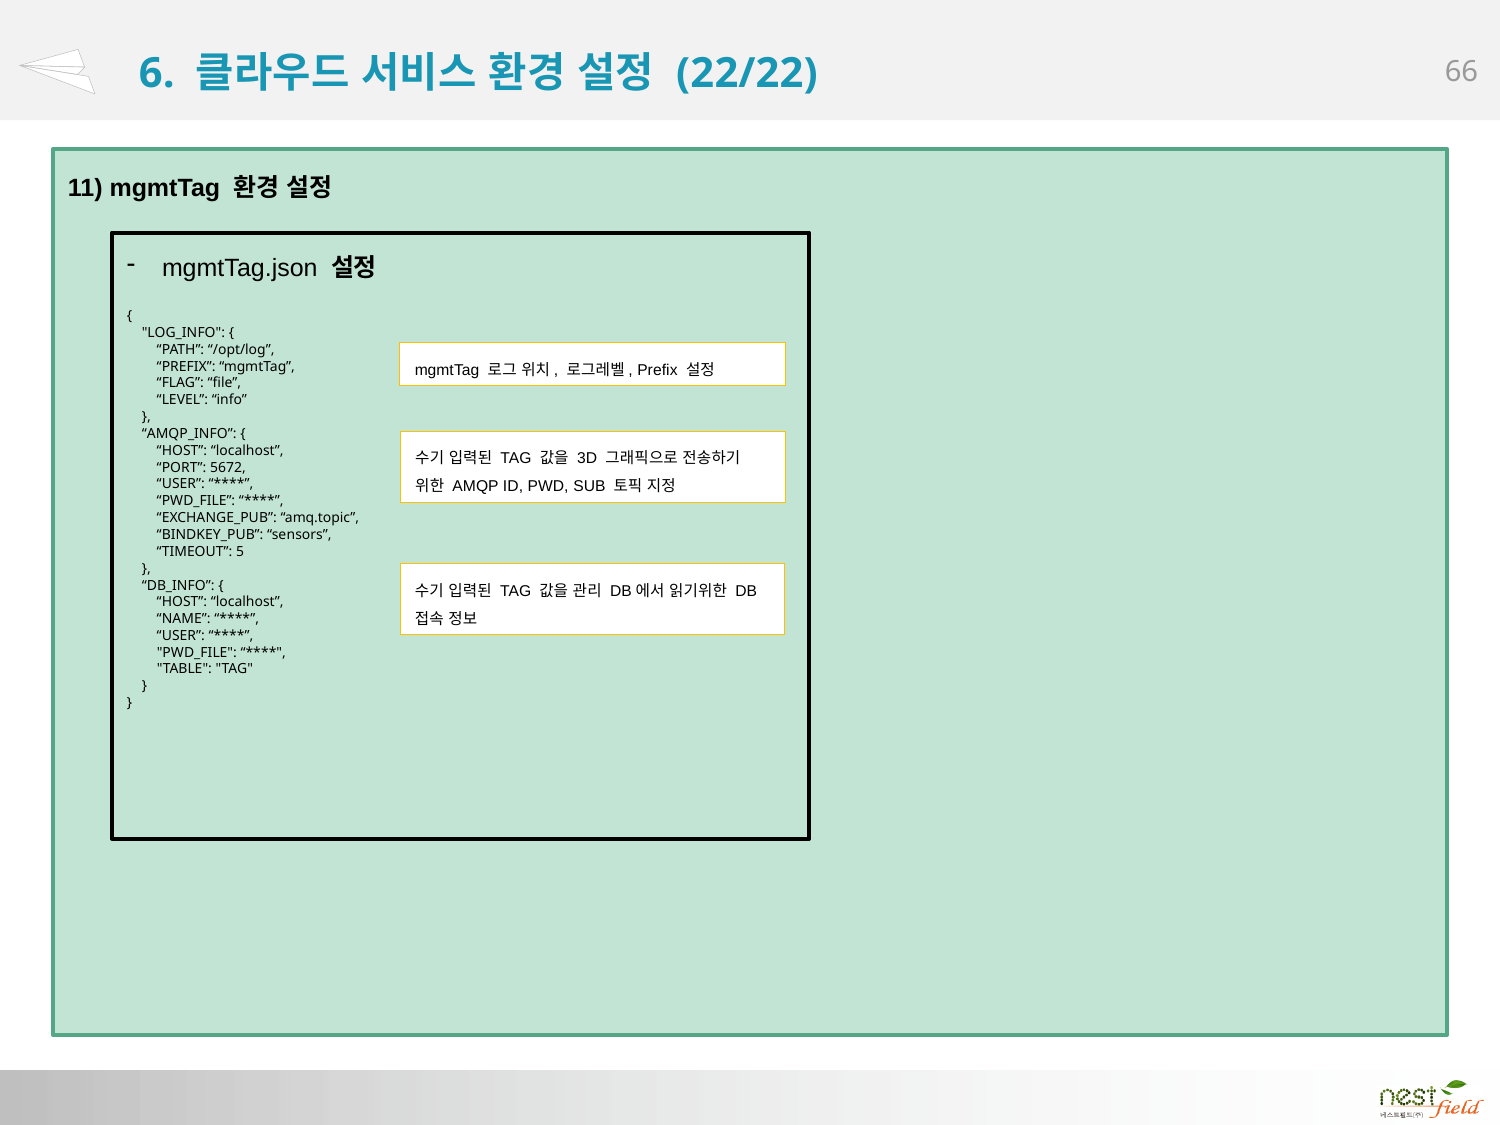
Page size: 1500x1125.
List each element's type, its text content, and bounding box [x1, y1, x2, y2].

text_box [53, 209, 1447, 1035]
text_box 11) mgmtTag 환경 설정 [53, 148, 1447, 209]
picture [1376, 1076, 1484, 1118]
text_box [111, 231, 810, 839]
title 6. 클라우드 서비스 환경 설정 (22/22) [123, 42, 1388, 100]
